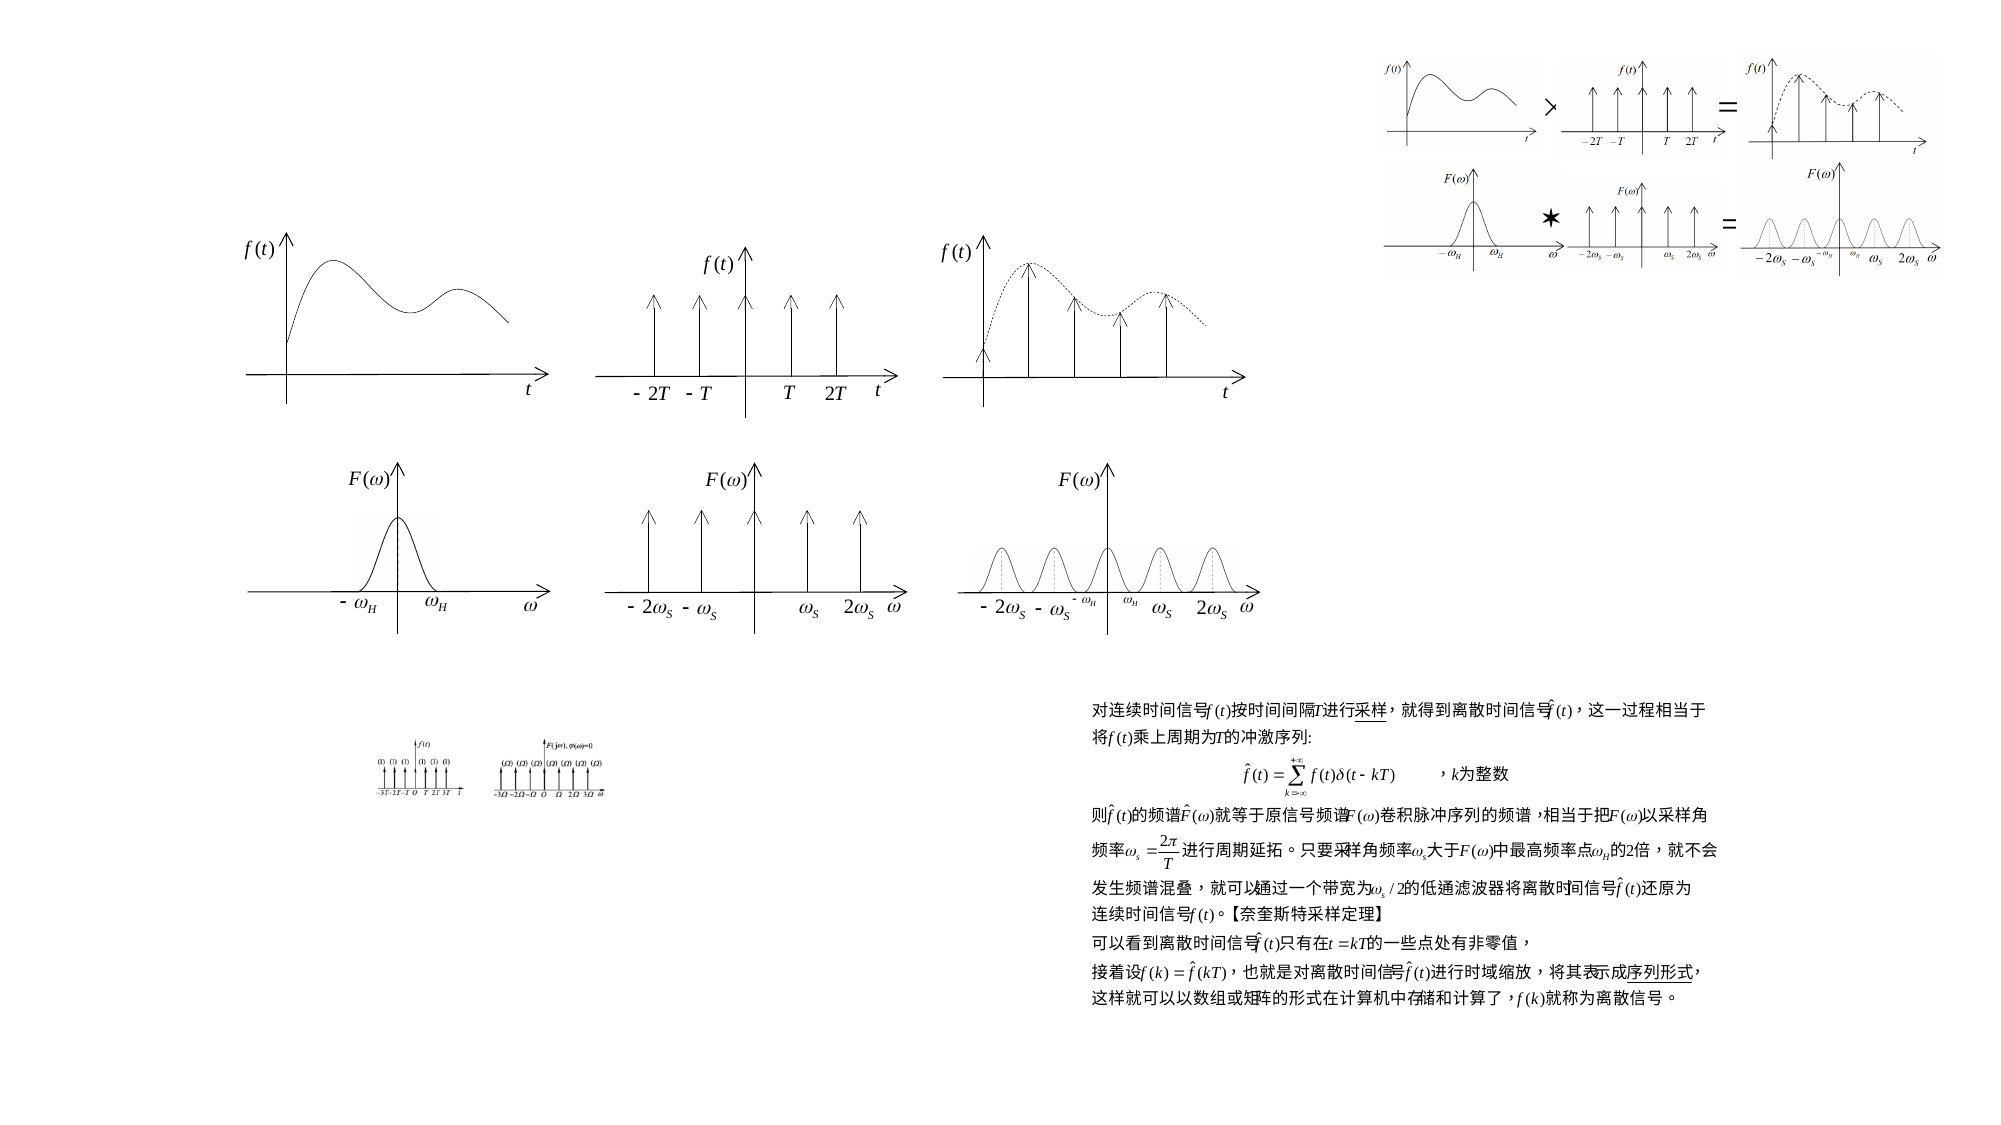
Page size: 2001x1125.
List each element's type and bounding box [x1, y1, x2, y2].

text_box [237, 236, 279, 265]
text_box [1538, 200, 1565, 231]
picture [974, 546, 1106, 591]
text_box [1076, 298, 1119, 339]
text_box [344, 466, 394, 495]
text_box [287, 259, 510, 345]
text_box [701, 466, 751, 496]
text_box [1120, 589, 1142, 610]
text_box [1054, 467, 1104, 496]
text_box [696, 250, 738, 279]
text_box [629, 381, 676, 405]
text_box [871, 381, 885, 403]
picture [1382, 165, 1564, 274]
text_box [522, 379, 536, 401]
text_box [421, 585, 453, 616]
text_box [1193, 593, 1232, 625]
text_box [682, 381, 718, 405]
picture [1565, 181, 1723, 271]
picture [371, 738, 468, 799]
text_box [678, 593, 723, 626]
text_box [1069, 589, 1101, 610]
text_box [1030, 263, 1074, 343]
text_box [934, 239, 976, 268]
picture [1109, 546, 1238, 591]
text_box [1089, 696, 1719, 1013]
text_box [795, 592, 825, 624]
text_box [1167, 294, 1206, 330]
picture [351, 515, 397, 590]
text_box [883, 597, 905, 618]
text_box [1723, 215, 1736, 237]
text_box [520, 597, 542, 618]
picture [399, 515, 440, 590]
picture [1555, 59, 1729, 157]
text_box [984, 263, 1028, 348]
picture [1377, 56, 1541, 152]
picture [1736, 50, 1944, 279]
text_box [821, 381, 852, 405]
text_box [623, 592, 679, 625]
text_box [840, 593, 879, 625]
text_box [1219, 382, 1233, 404]
text_box [780, 380, 801, 404]
text_box [1236, 598, 1258, 618]
text_box [1710, 97, 1738, 120]
text_box [1121, 292, 1165, 335]
picture [494, 738, 606, 799]
text_box [336, 587, 383, 618]
text_box [976, 593, 1031, 625]
text_box [1148, 592, 1177, 624]
text_box [1538, 95, 1555, 122]
text_box [1031, 593, 1076, 626]
